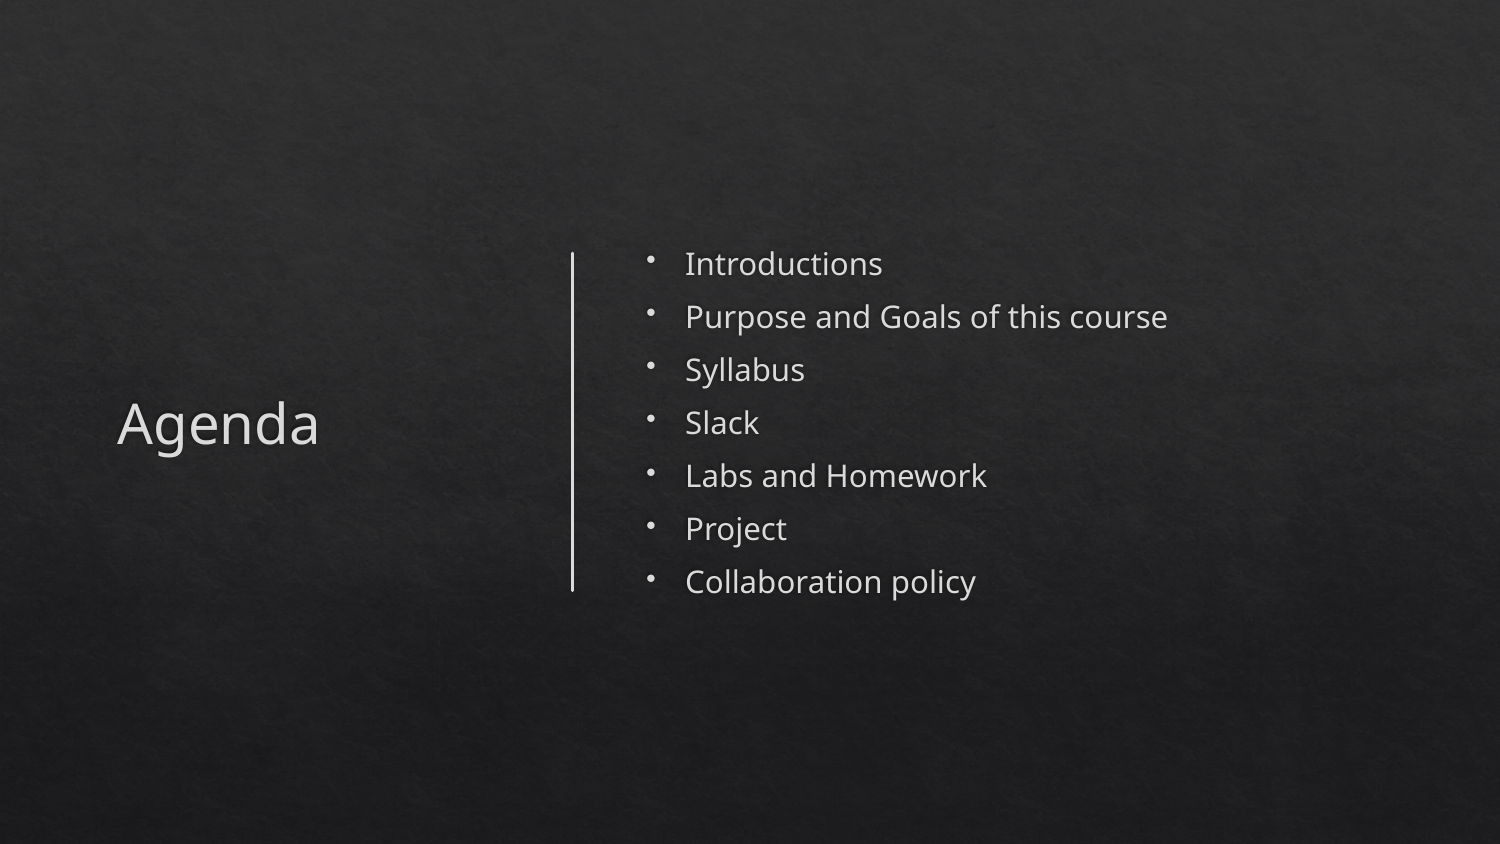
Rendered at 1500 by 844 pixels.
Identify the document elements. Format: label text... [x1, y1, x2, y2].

text_box [0, 0, 1500, 844]
list Introductions Purpose and Goals of this course Syllabus Slack Labs and Homework Project Collaboration policy [628, 137, 1397, 707]
title Agenda [102, 137, 532, 707]
